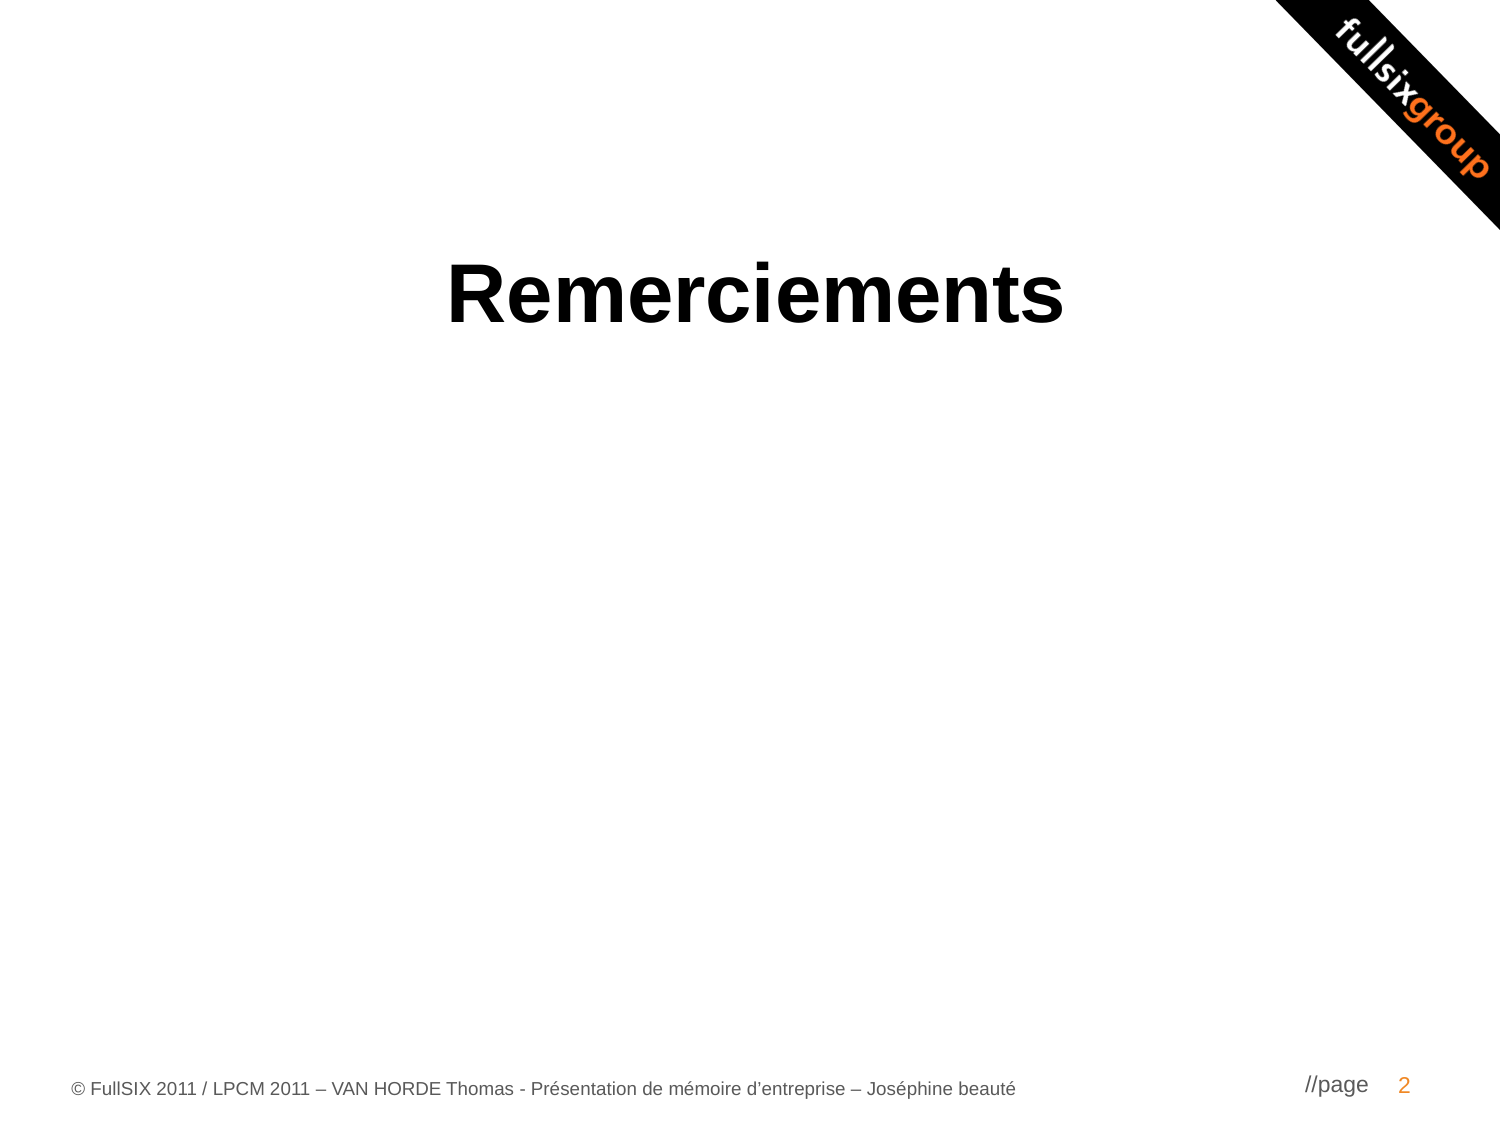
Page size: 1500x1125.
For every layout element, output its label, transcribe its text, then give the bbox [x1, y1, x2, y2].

picture [1275, 0, 1500, 237]
slide_number 2 [1382, 1065, 1424, 1105]
title Remerciements [301, 231, 1213, 372]
